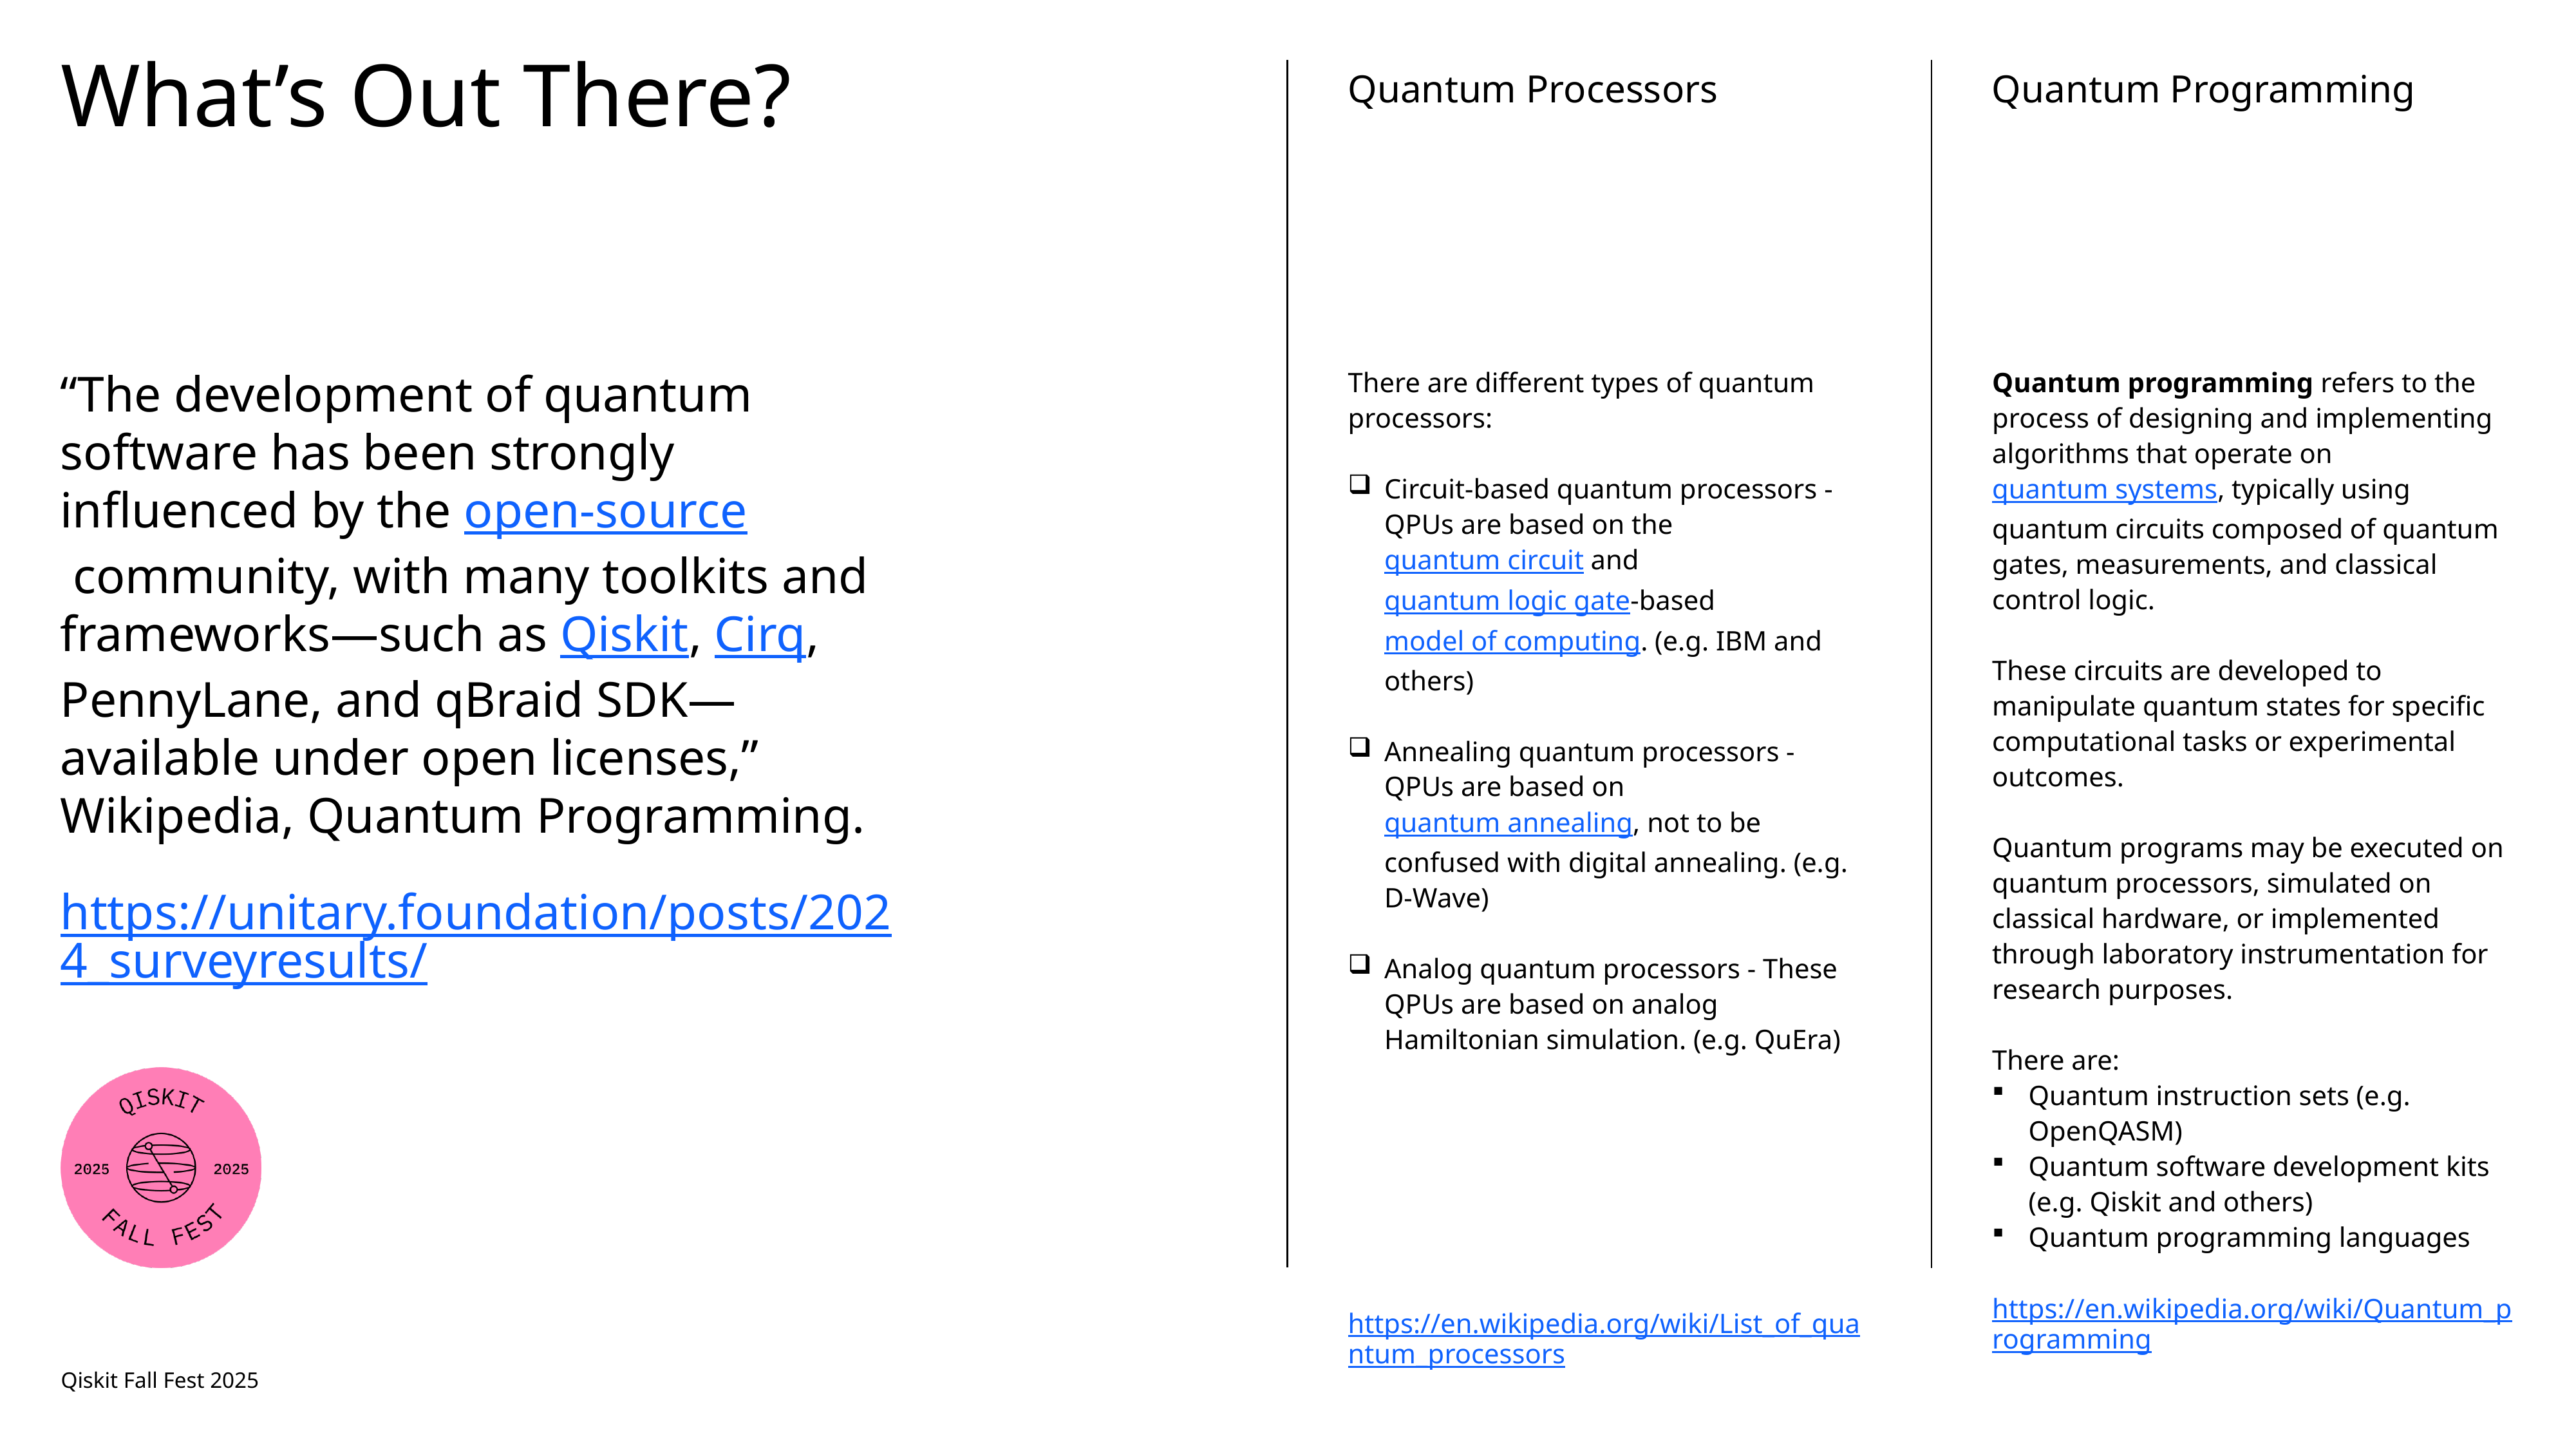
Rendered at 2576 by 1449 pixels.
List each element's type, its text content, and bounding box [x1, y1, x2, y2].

list Quantum programming refers to the process of designing and implementing algorithms that operate on quantum systems, typically using quantum circuits composed of quantum gates, measurements, and classical control logic. These circuits are developed to manipulate quantum states for specific computational tasks or experimental outcomes. Quantum programs may be executed on quantum processors, simulated on classical hardware, or implemented through laboratory instrumentation for research purposes. There are: Quantum instruction sets (e.g. OpenQASM) Quantum software development kits (e.g. Qiskit and others) Quantum programming languages https://en.wikipedia.org/wiki/Quantum_programming [1991, 361, 2516, 1374]
text_box “The development of quantum software has been strongly influenced by the open-source community, with many toolkits and frameworks—such as Qiskit, Cirq, PennyLane, and qBraid SDK—available under open licenses,” Wikipedia, Quantum Programming. https://unitary.foundation/posts/2024_surveyresults/ [60, 363, 916, 1011]
list Quantum Processors [1348, 60, 1872, 223]
list There are different types of quantum processors: Circuit-based quantum processors - QPUs are based on the quantum circuit and quantum logic gate-based model of computing. (e.g. IBM and others) Annealing quantum processors - QPUs are based on quantum annealing, not to be confused with digital annealing. (e.g. D-Wave) Analog quantum processors - These QPUs are based on analog Hamiltonian simulation. (e.g. QuEra) https://en.wikipedia.org/wiki/List_of_quantum_processors [1348, 361, 1872, 1374]
footer Qiskit Fall Fest 2025 [61, 1352, 585, 1393]
picture [61, 1067, 261, 1268]
list Quantum Programming [1991, 60, 2516, 223]
title What’s Out There? [60, 40, 1227, 524]
